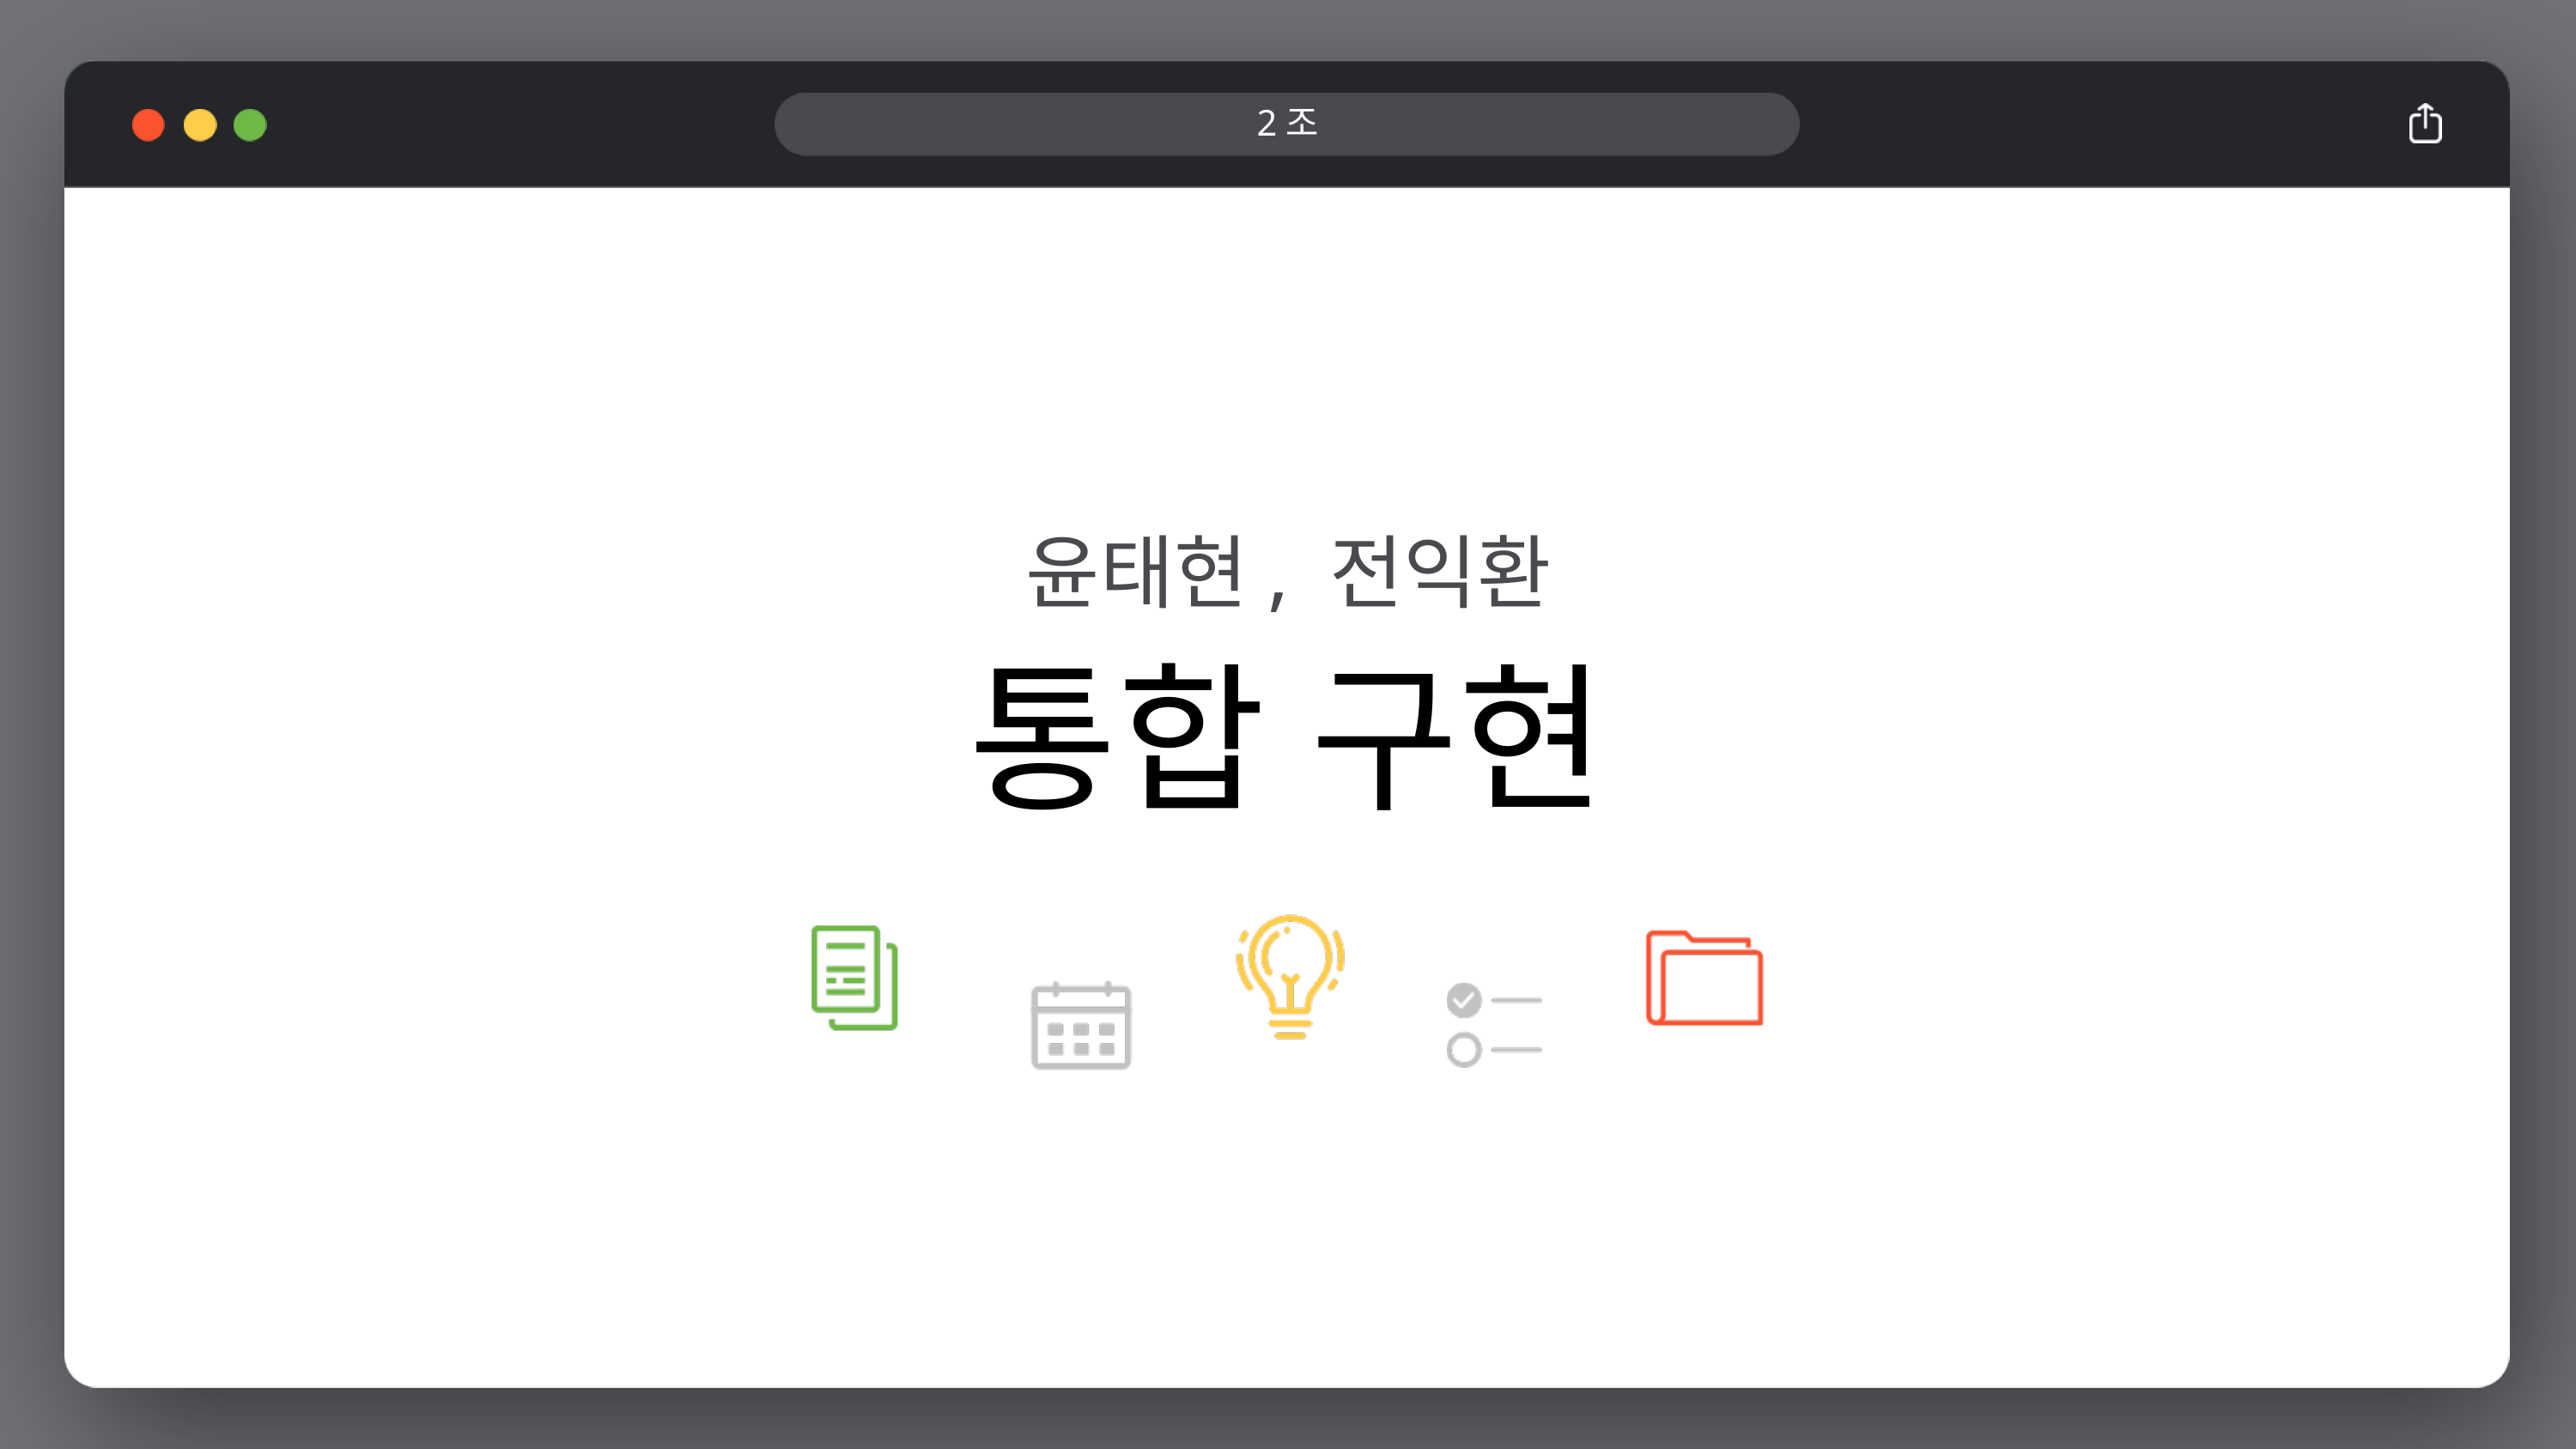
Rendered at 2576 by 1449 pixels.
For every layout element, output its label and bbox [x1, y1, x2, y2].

picture [64, 60, 2511, 1388]
